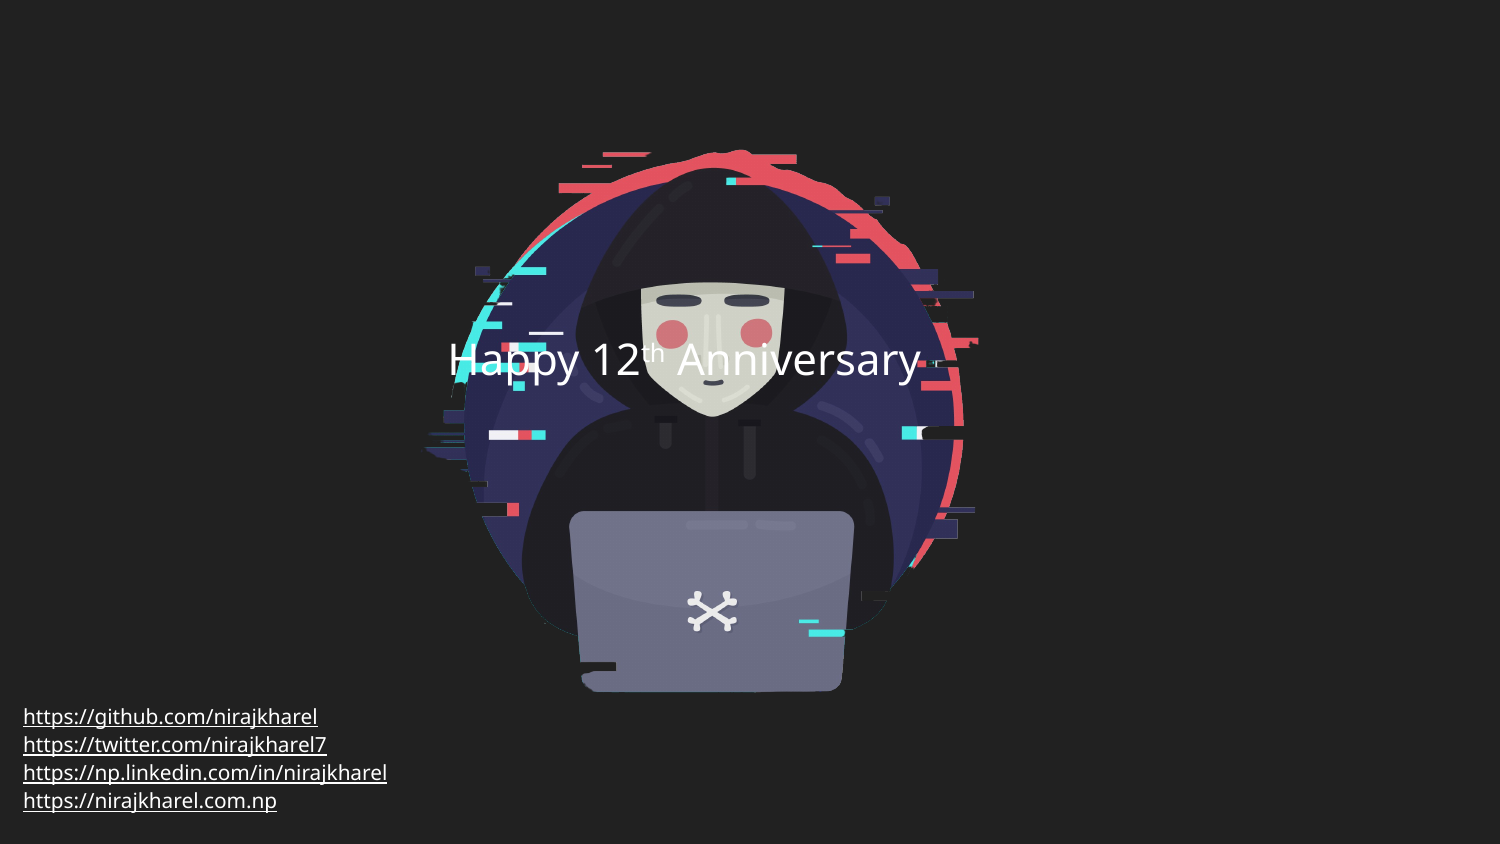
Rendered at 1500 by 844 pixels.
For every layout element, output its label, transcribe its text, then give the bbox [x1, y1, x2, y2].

picture [416, 138, 994, 706]
text_box https://github.com/nirajkharel https://twitter.com/nirajkharel7 https://np.linkedin.com/in/nirajkharel https://nirajkharel.com.np [8, 695, 453, 844]
